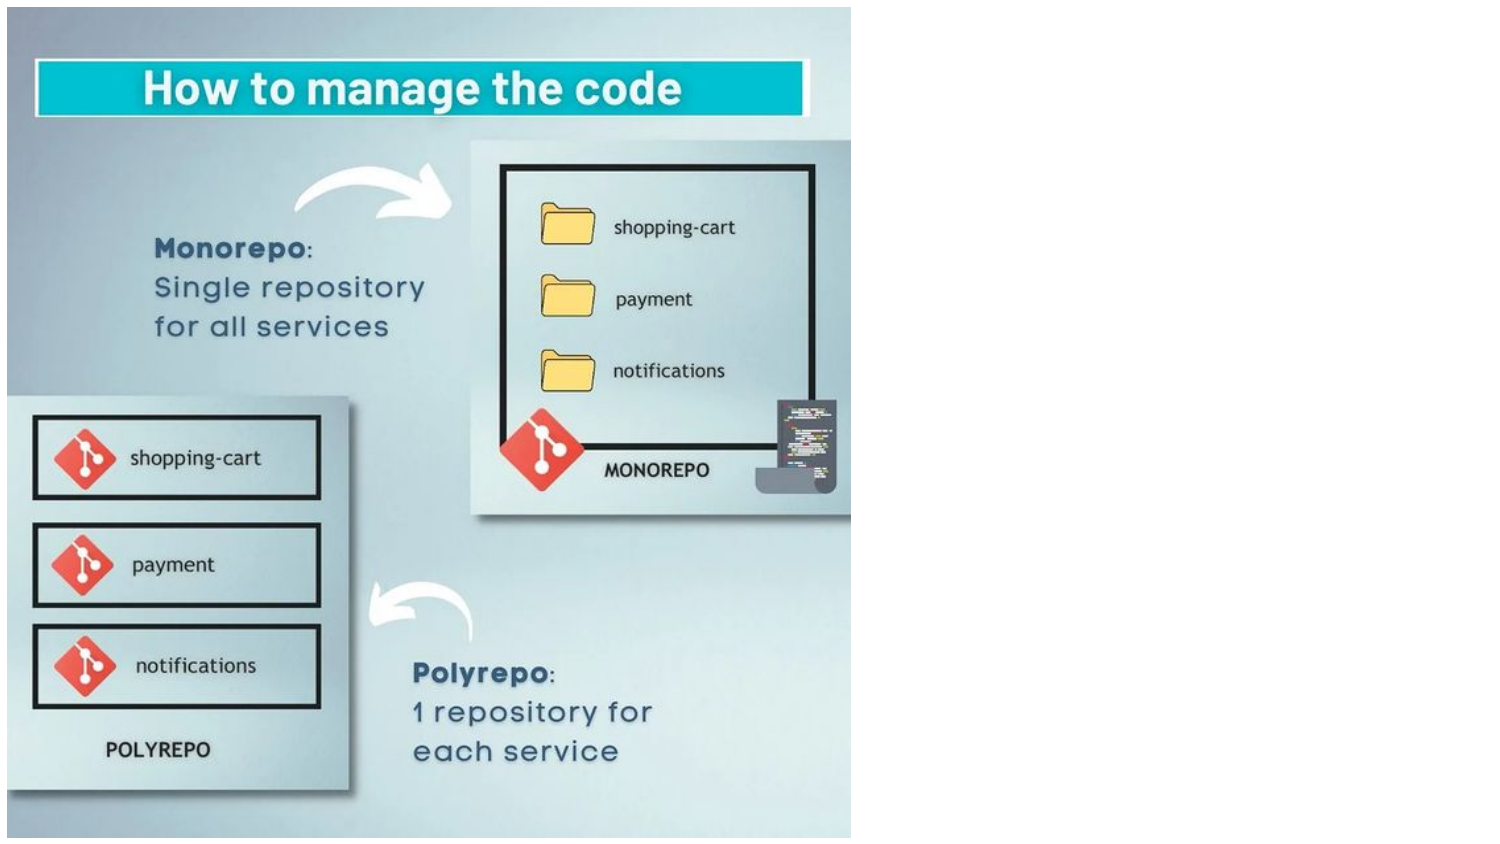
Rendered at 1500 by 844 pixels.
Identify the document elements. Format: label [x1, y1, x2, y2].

picture [7, 7, 852, 838]
